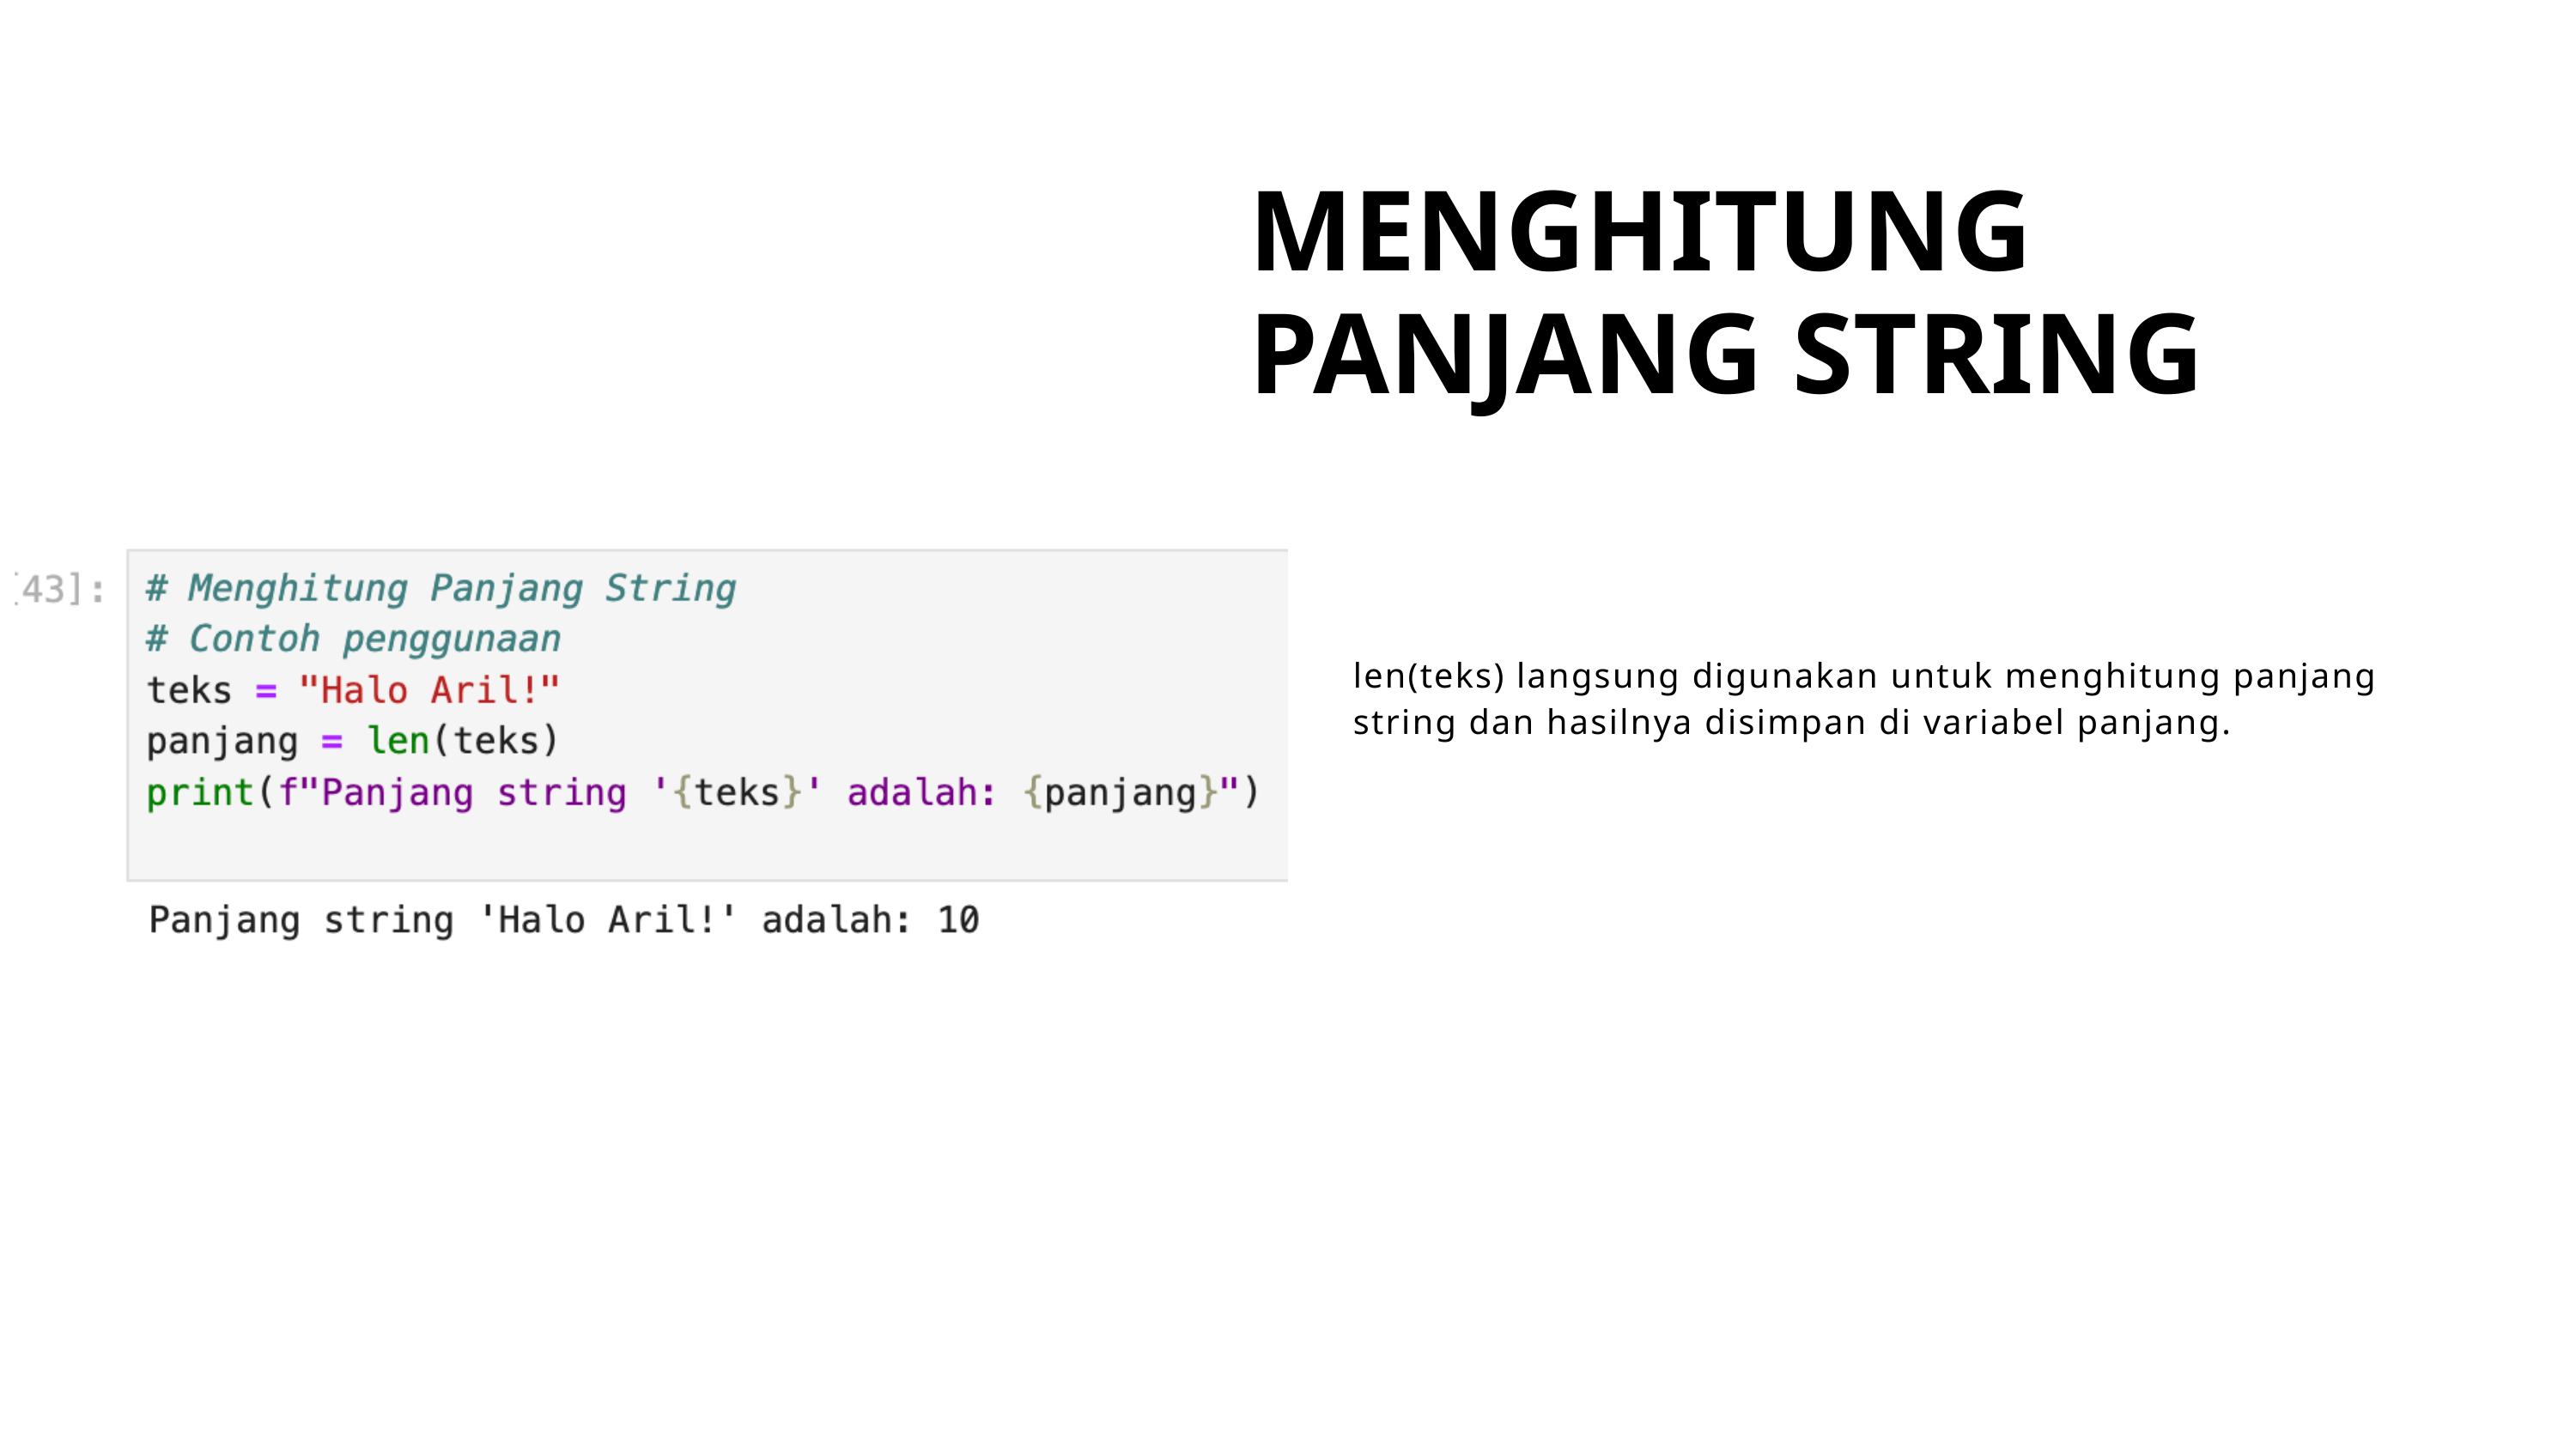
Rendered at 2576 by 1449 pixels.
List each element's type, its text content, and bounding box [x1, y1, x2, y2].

text_box len(teks) langsung digunakan untuk menghitung panjang string dan hasilnya disimpan di variabel panjang. [1352, 649, 2456, 741]
text_box MENGHITUNG PANJANG STRING [1249, 169, 2456, 416]
text_box [15, 530, 1289, 949]
